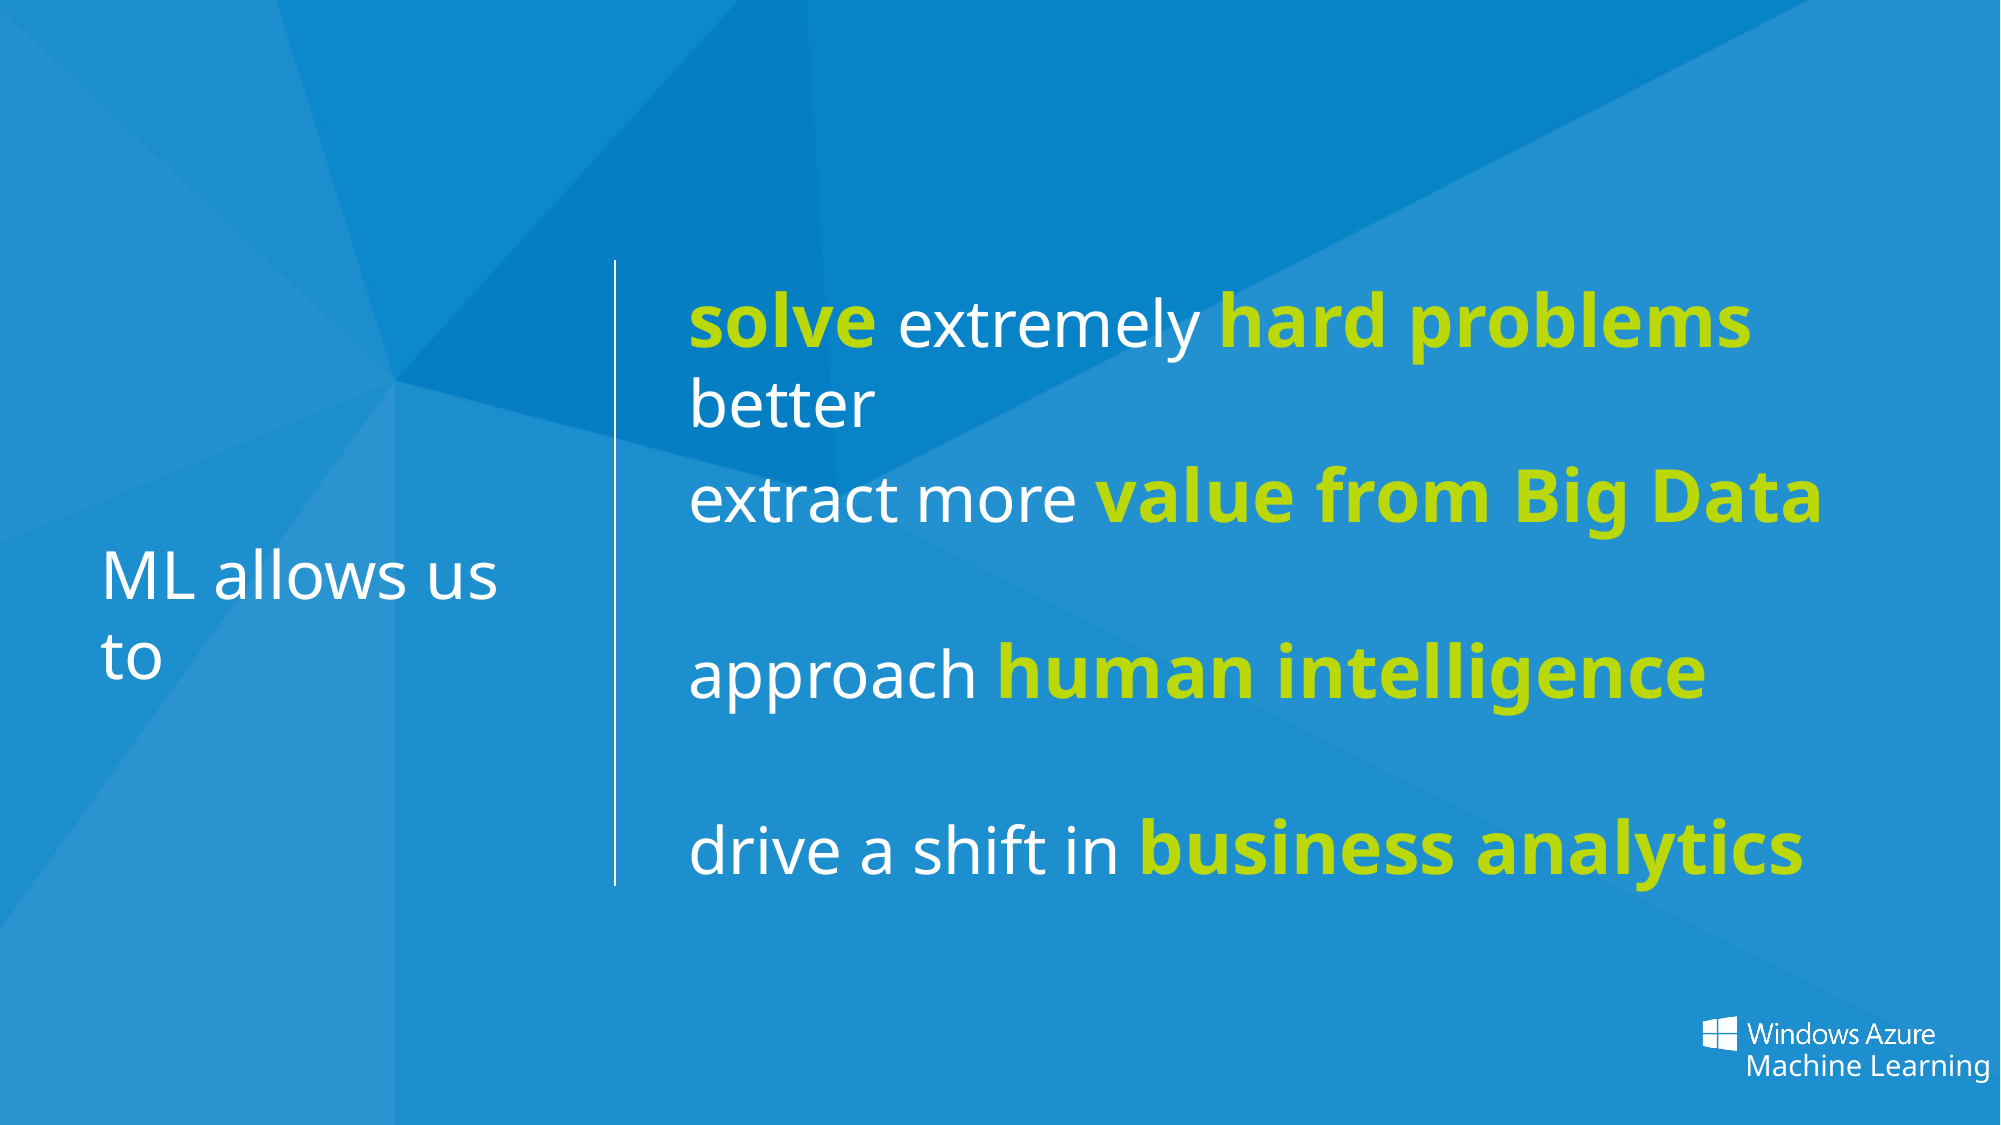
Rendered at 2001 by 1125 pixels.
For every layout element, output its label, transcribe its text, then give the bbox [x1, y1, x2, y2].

text_box ML allows us to [100, 532, 574, 693]
text_box extract more value from Big Data [688, 449, 1934, 538]
picture [0, 0, 2001, 1125]
text_box approach human intelligence [688, 624, 1957, 714]
text_box drive a shift in business analytics [688, 800, 1985, 889]
text_box solve extremely hard problems better [688, 273, 1907, 441]
